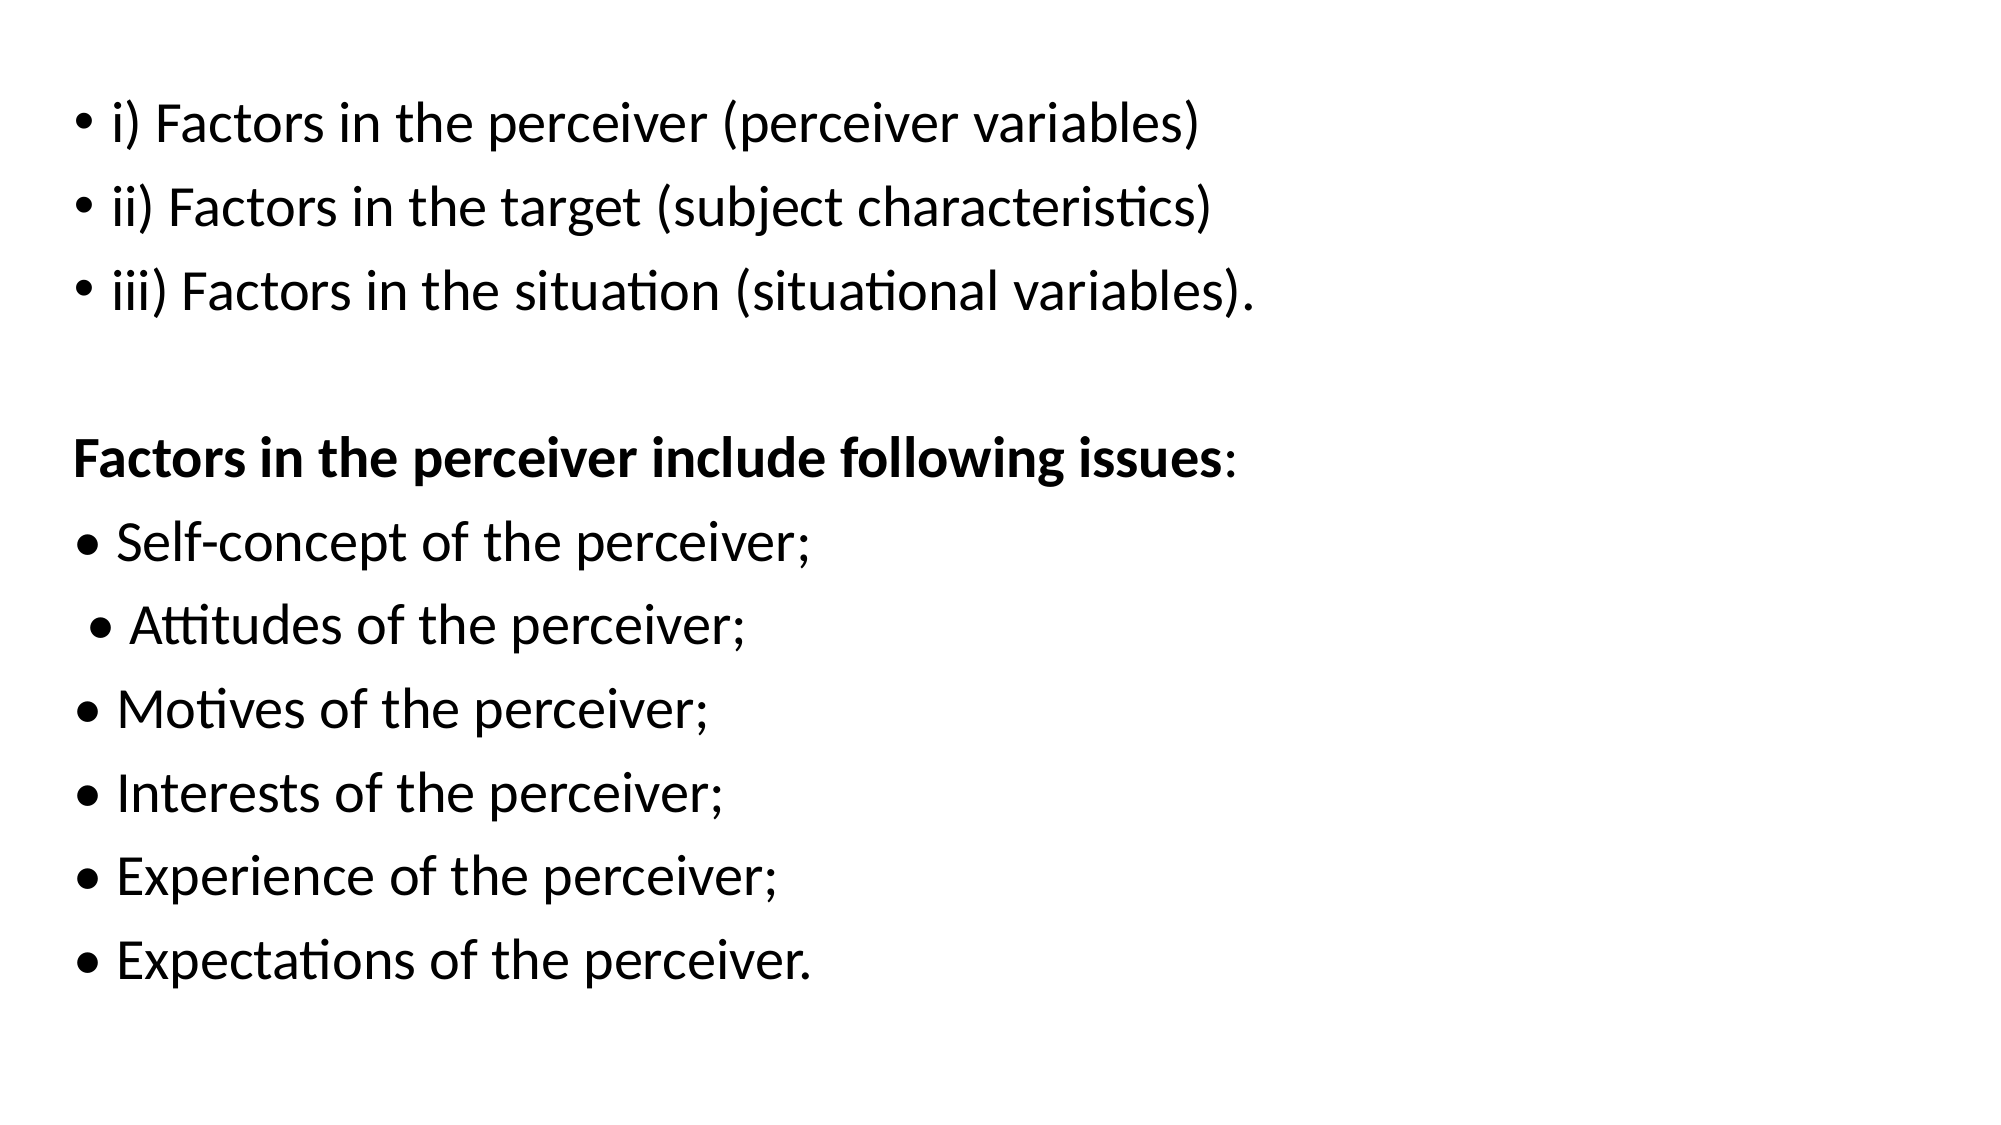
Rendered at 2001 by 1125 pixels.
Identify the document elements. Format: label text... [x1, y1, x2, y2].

list i) Factors in the perceiver (perceiver variables) ii) Factors in the target (subject characteristics) iii) Factors in the situation (situational variables). Factors in the perceiver include following issues: • Self-concept of the perceiver; • Attitudes of the perceiver; • Motives of the perceiver; • Interests of the perceiver; • Experience of the perceiver; • Expectations of the perceiver. [58, 85, 1863, 1077]
